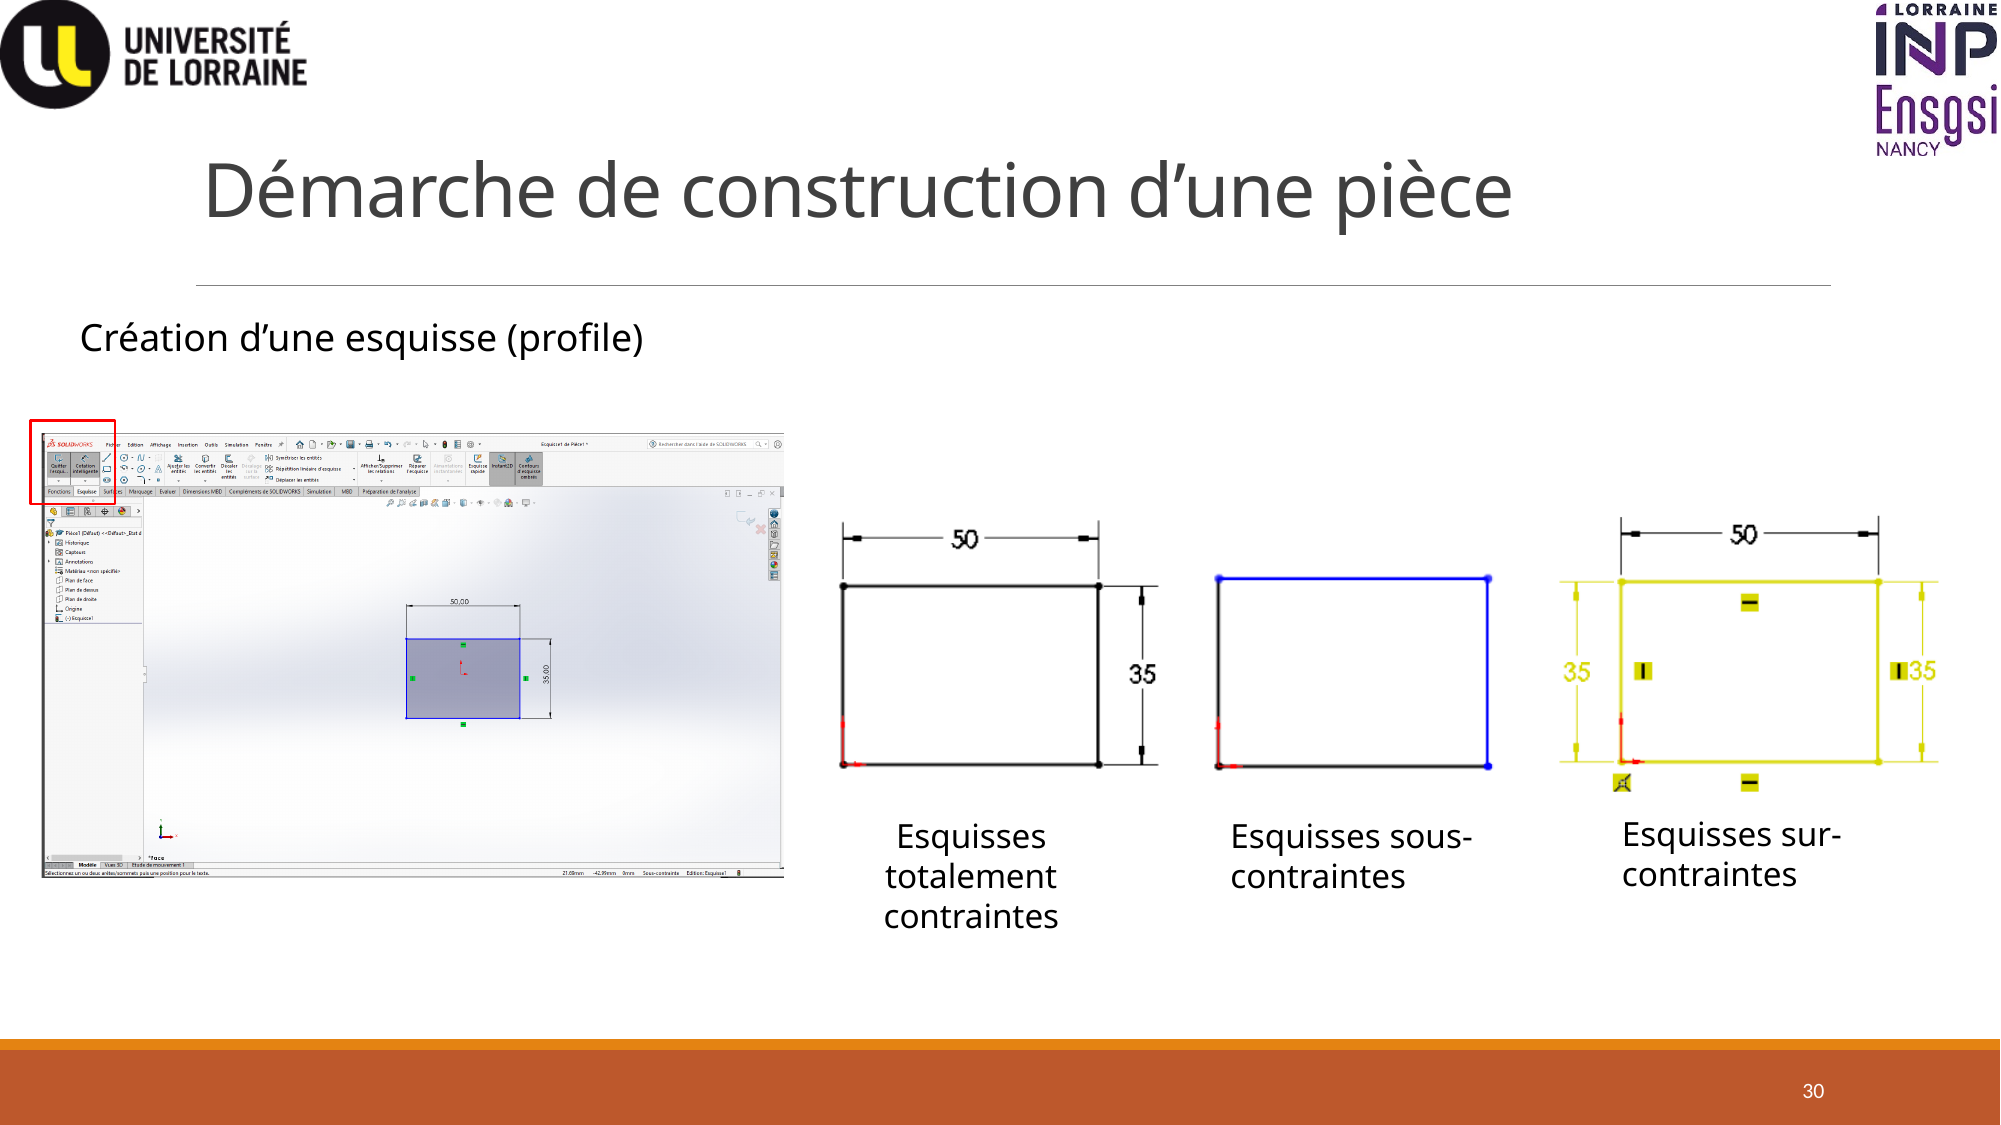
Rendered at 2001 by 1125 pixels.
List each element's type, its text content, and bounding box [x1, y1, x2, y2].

text_box Création d’une esquisse (profile) [64, 306, 659, 367]
picture [41, 432, 785, 879]
picture [0, 0, 314, 110]
text_box [29, 419, 116, 505]
text_box Esquisses totalement contraintes [796, 807, 1147, 943]
picture [1876, 3, 1997, 156]
title Démarche de construction d’une pièce [187, 101, 1813, 240]
picture [811, 503, 1979, 808]
text_box Esquisses sous-contraintes [1215, 807, 1536, 903]
slide_number 30 [1624, 1059, 1840, 1120]
text_box Esquisses sur-contraintes [1607, 816, 1978, 901]
